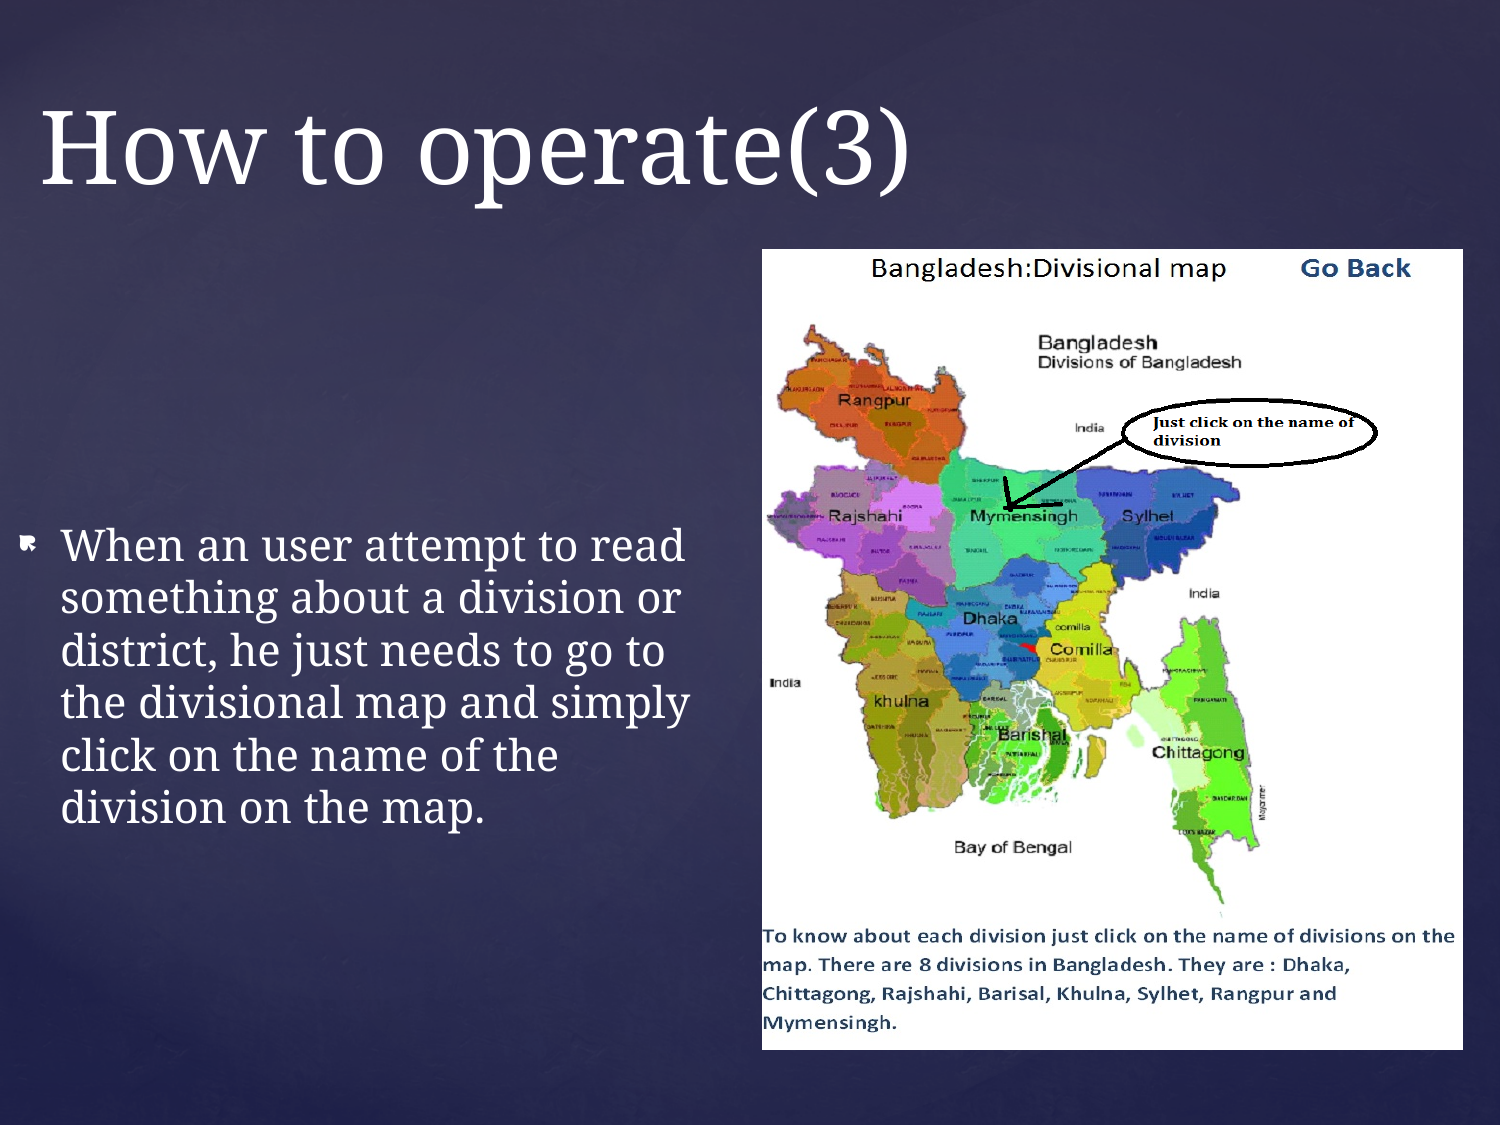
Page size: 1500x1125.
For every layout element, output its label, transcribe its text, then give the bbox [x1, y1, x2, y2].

list When an user attempt to read something about a division or district, he just needs to go to the divisional map and simply click on the name of the division on the map. [0, 287, 750, 1063]
title How to operate(3) [24, 62, 1263, 213]
picture [761, 249, 1463, 1051]
